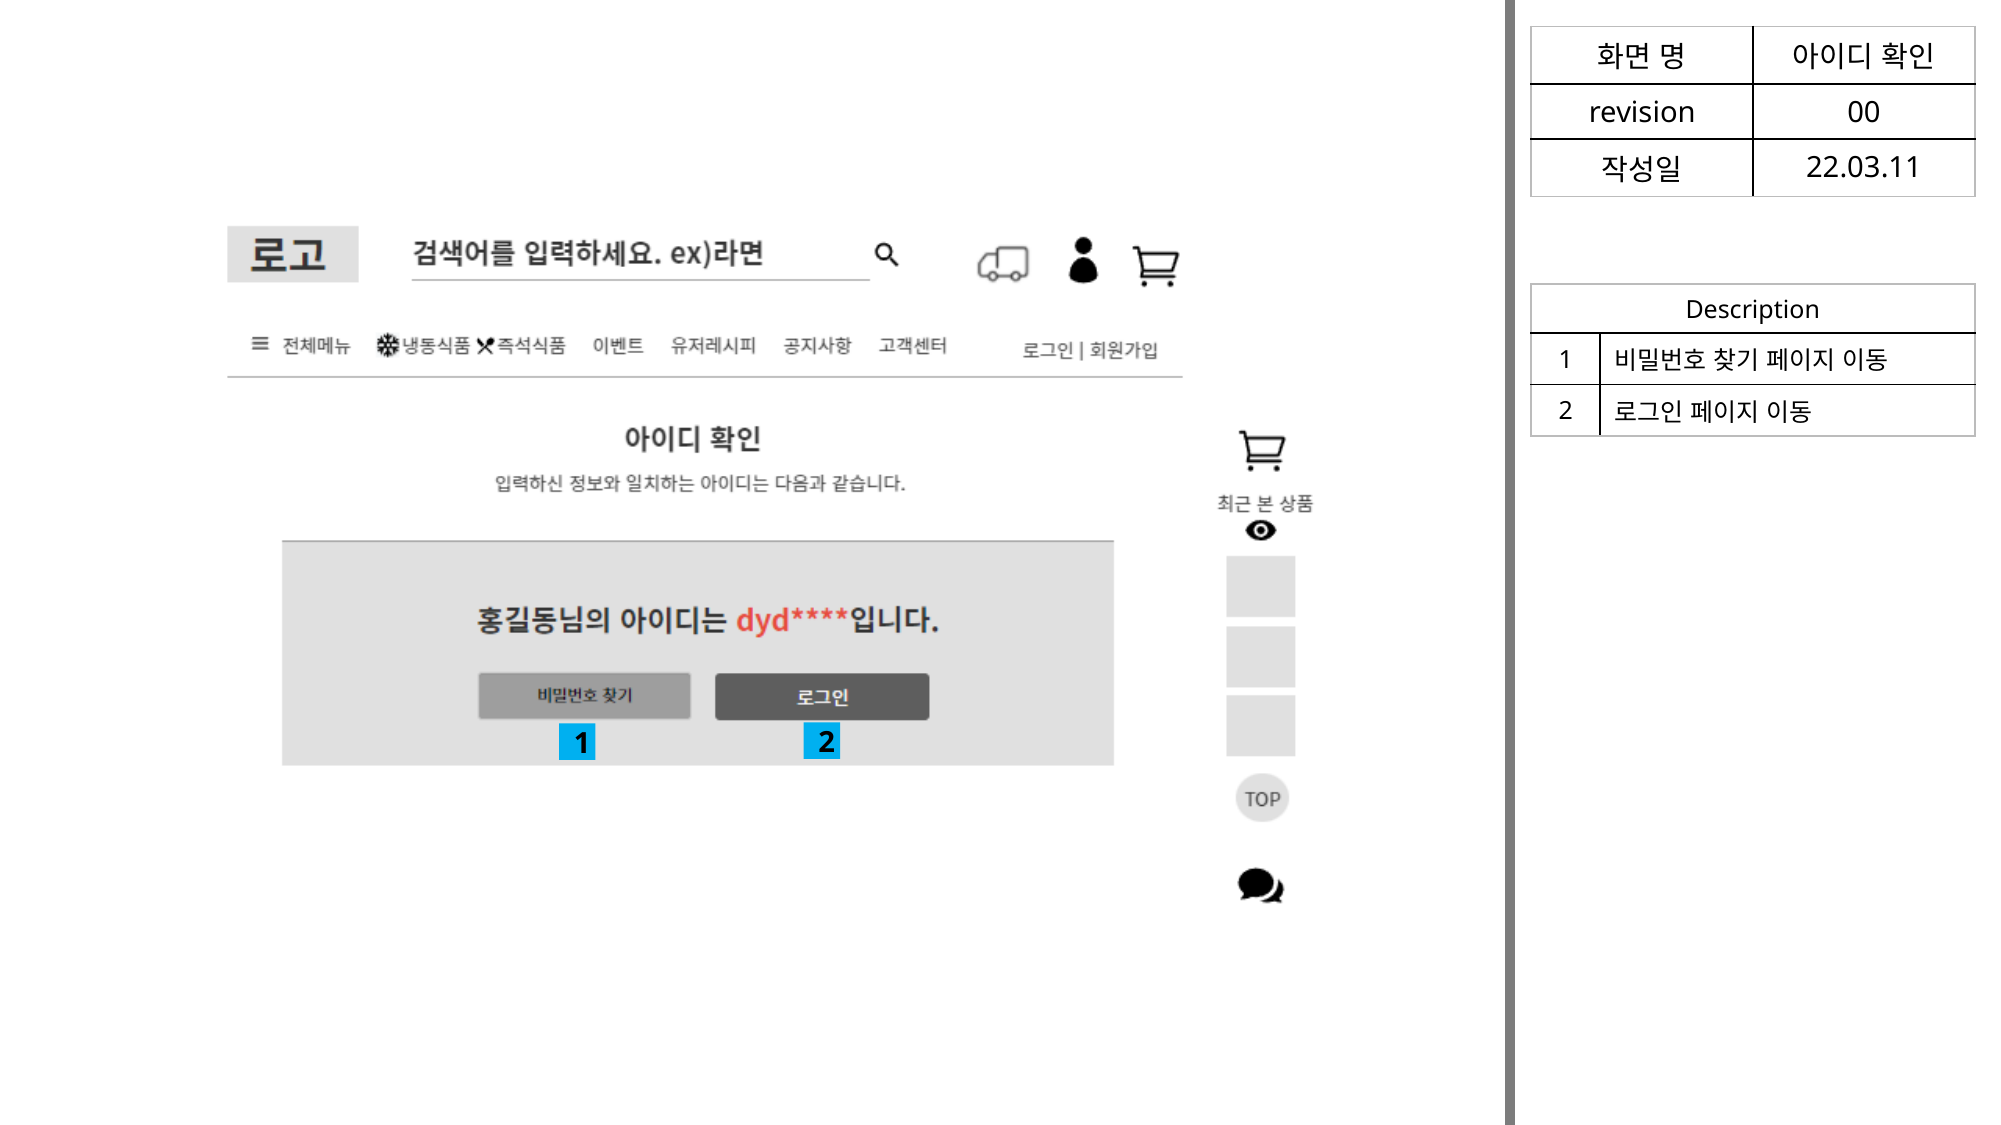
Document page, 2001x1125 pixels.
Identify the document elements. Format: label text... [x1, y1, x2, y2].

table_cell 작성일 [1532, 140, 1752, 196]
table_cell 로그인 페이지 이동 [1601, 385, 1974, 435]
table_cell 1 [1532, 334, 1599, 384]
table_cell 2 [1532, 385, 1599, 435]
table_header Description [1532, 285, 1974, 332]
table_header 아이디 확인 [1754, 27, 1974, 83]
picture [212, 206, 1330, 942]
table_cell 22.03.11 [1754, 140, 1974, 196]
table_header 화면 명 [1532, 27, 1752, 83]
table_cell revision [1532, 85, 1752, 138]
table_cell 비밀번호 찾기 페이지 이동 [1601, 334, 1974, 384]
table_cell 00 [1754, 85, 1974, 138]
